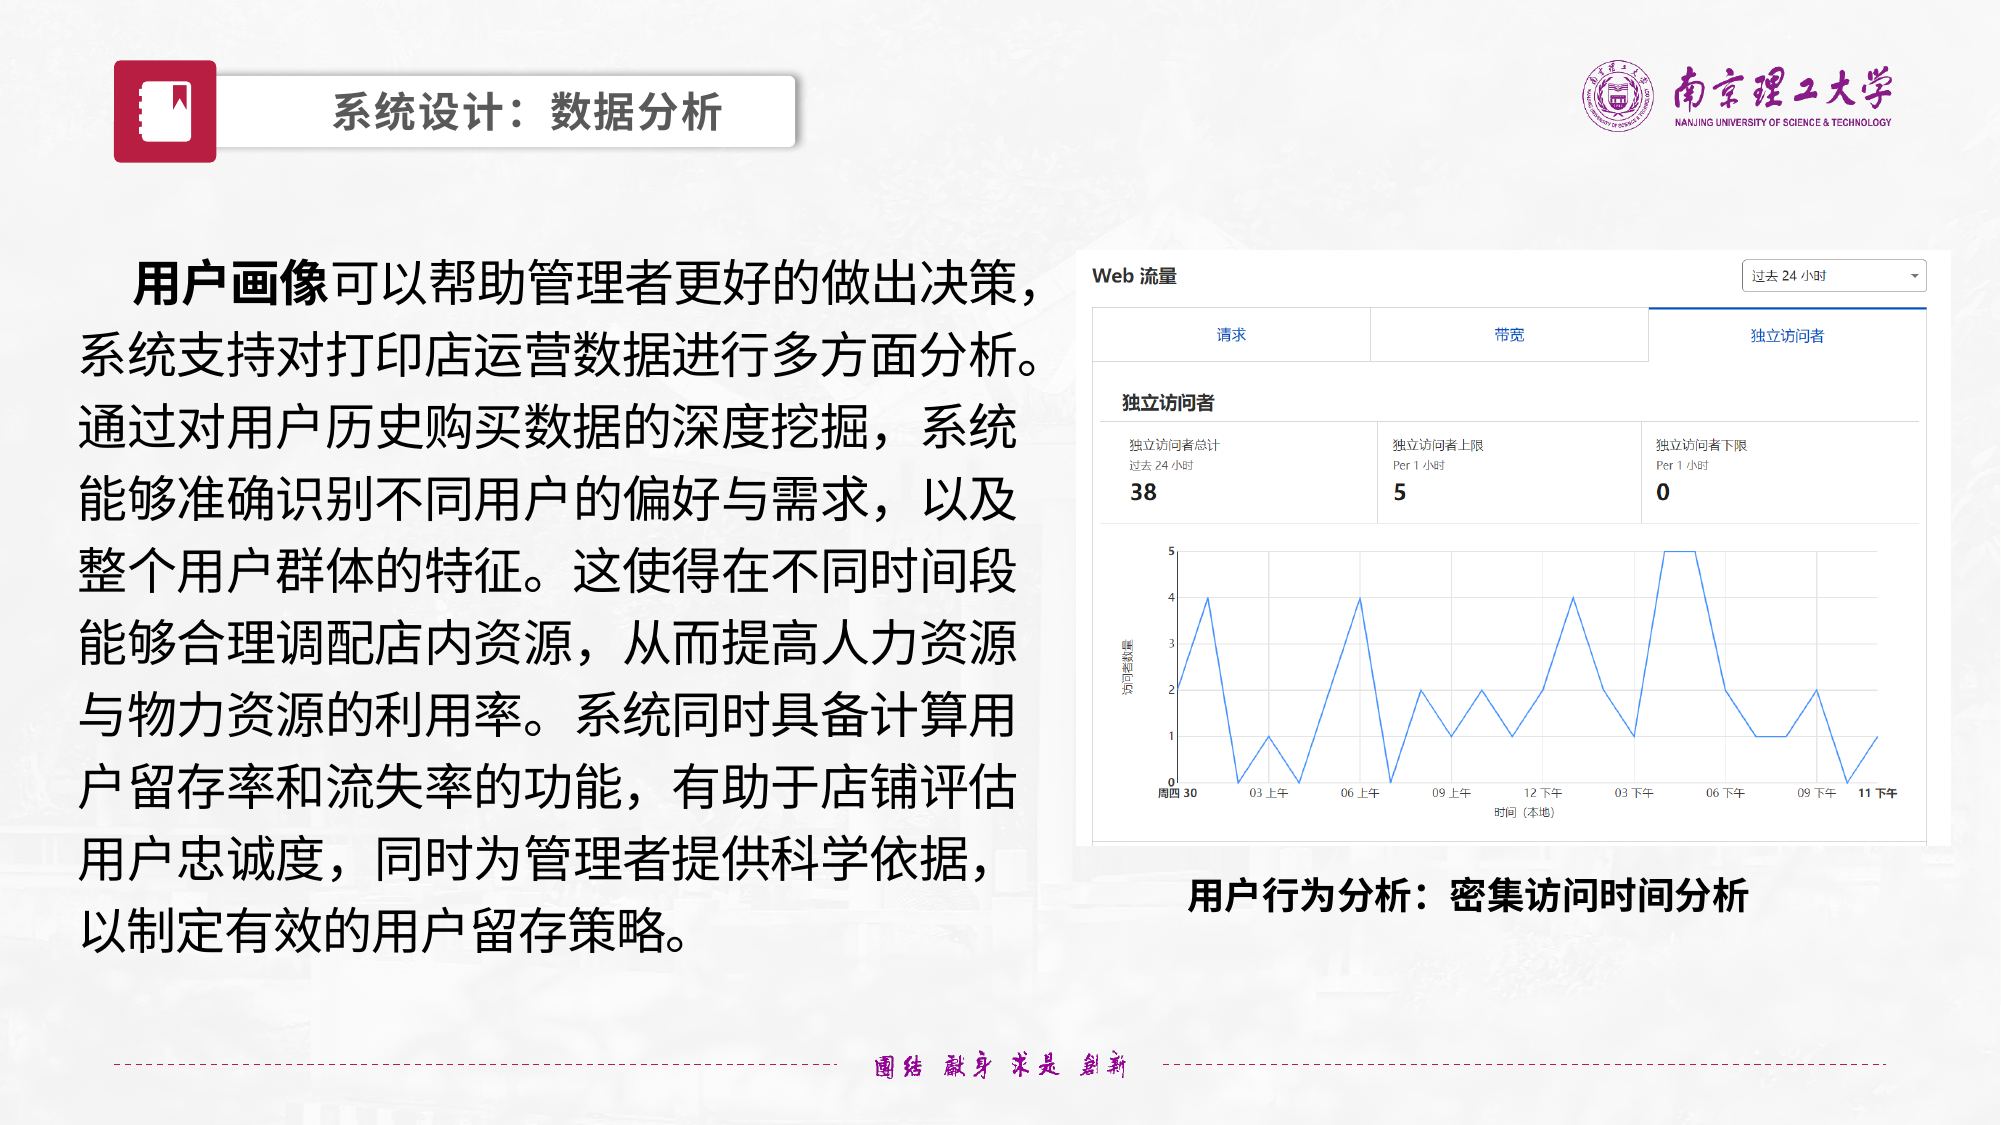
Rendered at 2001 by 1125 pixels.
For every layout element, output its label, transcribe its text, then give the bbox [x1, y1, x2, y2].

text_box 用户画像可以帮助管理者更好的做出决策，系统支持对打印店运营数据进行多方面分析。通过对用户历史购买数据的深度挖掘，系统能够准确识别不同用户的偏好与需求，以及整个用户群体的特征。这使得在不同时间段能够合理调配店内资源，从而提高人力资源与物力资源的利用率。系统同时具备计算用户留存率和流失率的功能，有助于店铺评估用户忠诚度，同时为管理者提供科学依据，以制定有效的用户留存策略。 [67, 235, 1028, 1067]
picture [857, 1039, 1143, 1090]
picture [1582, 60, 1892, 132]
text_box 用户行为分析：密集访问时间分析 [1172, 865, 1813, 925]
text_box 系统设计：数据分析 [207, 68, 847, 143]
picture [1076, 250, 1952, 846]
